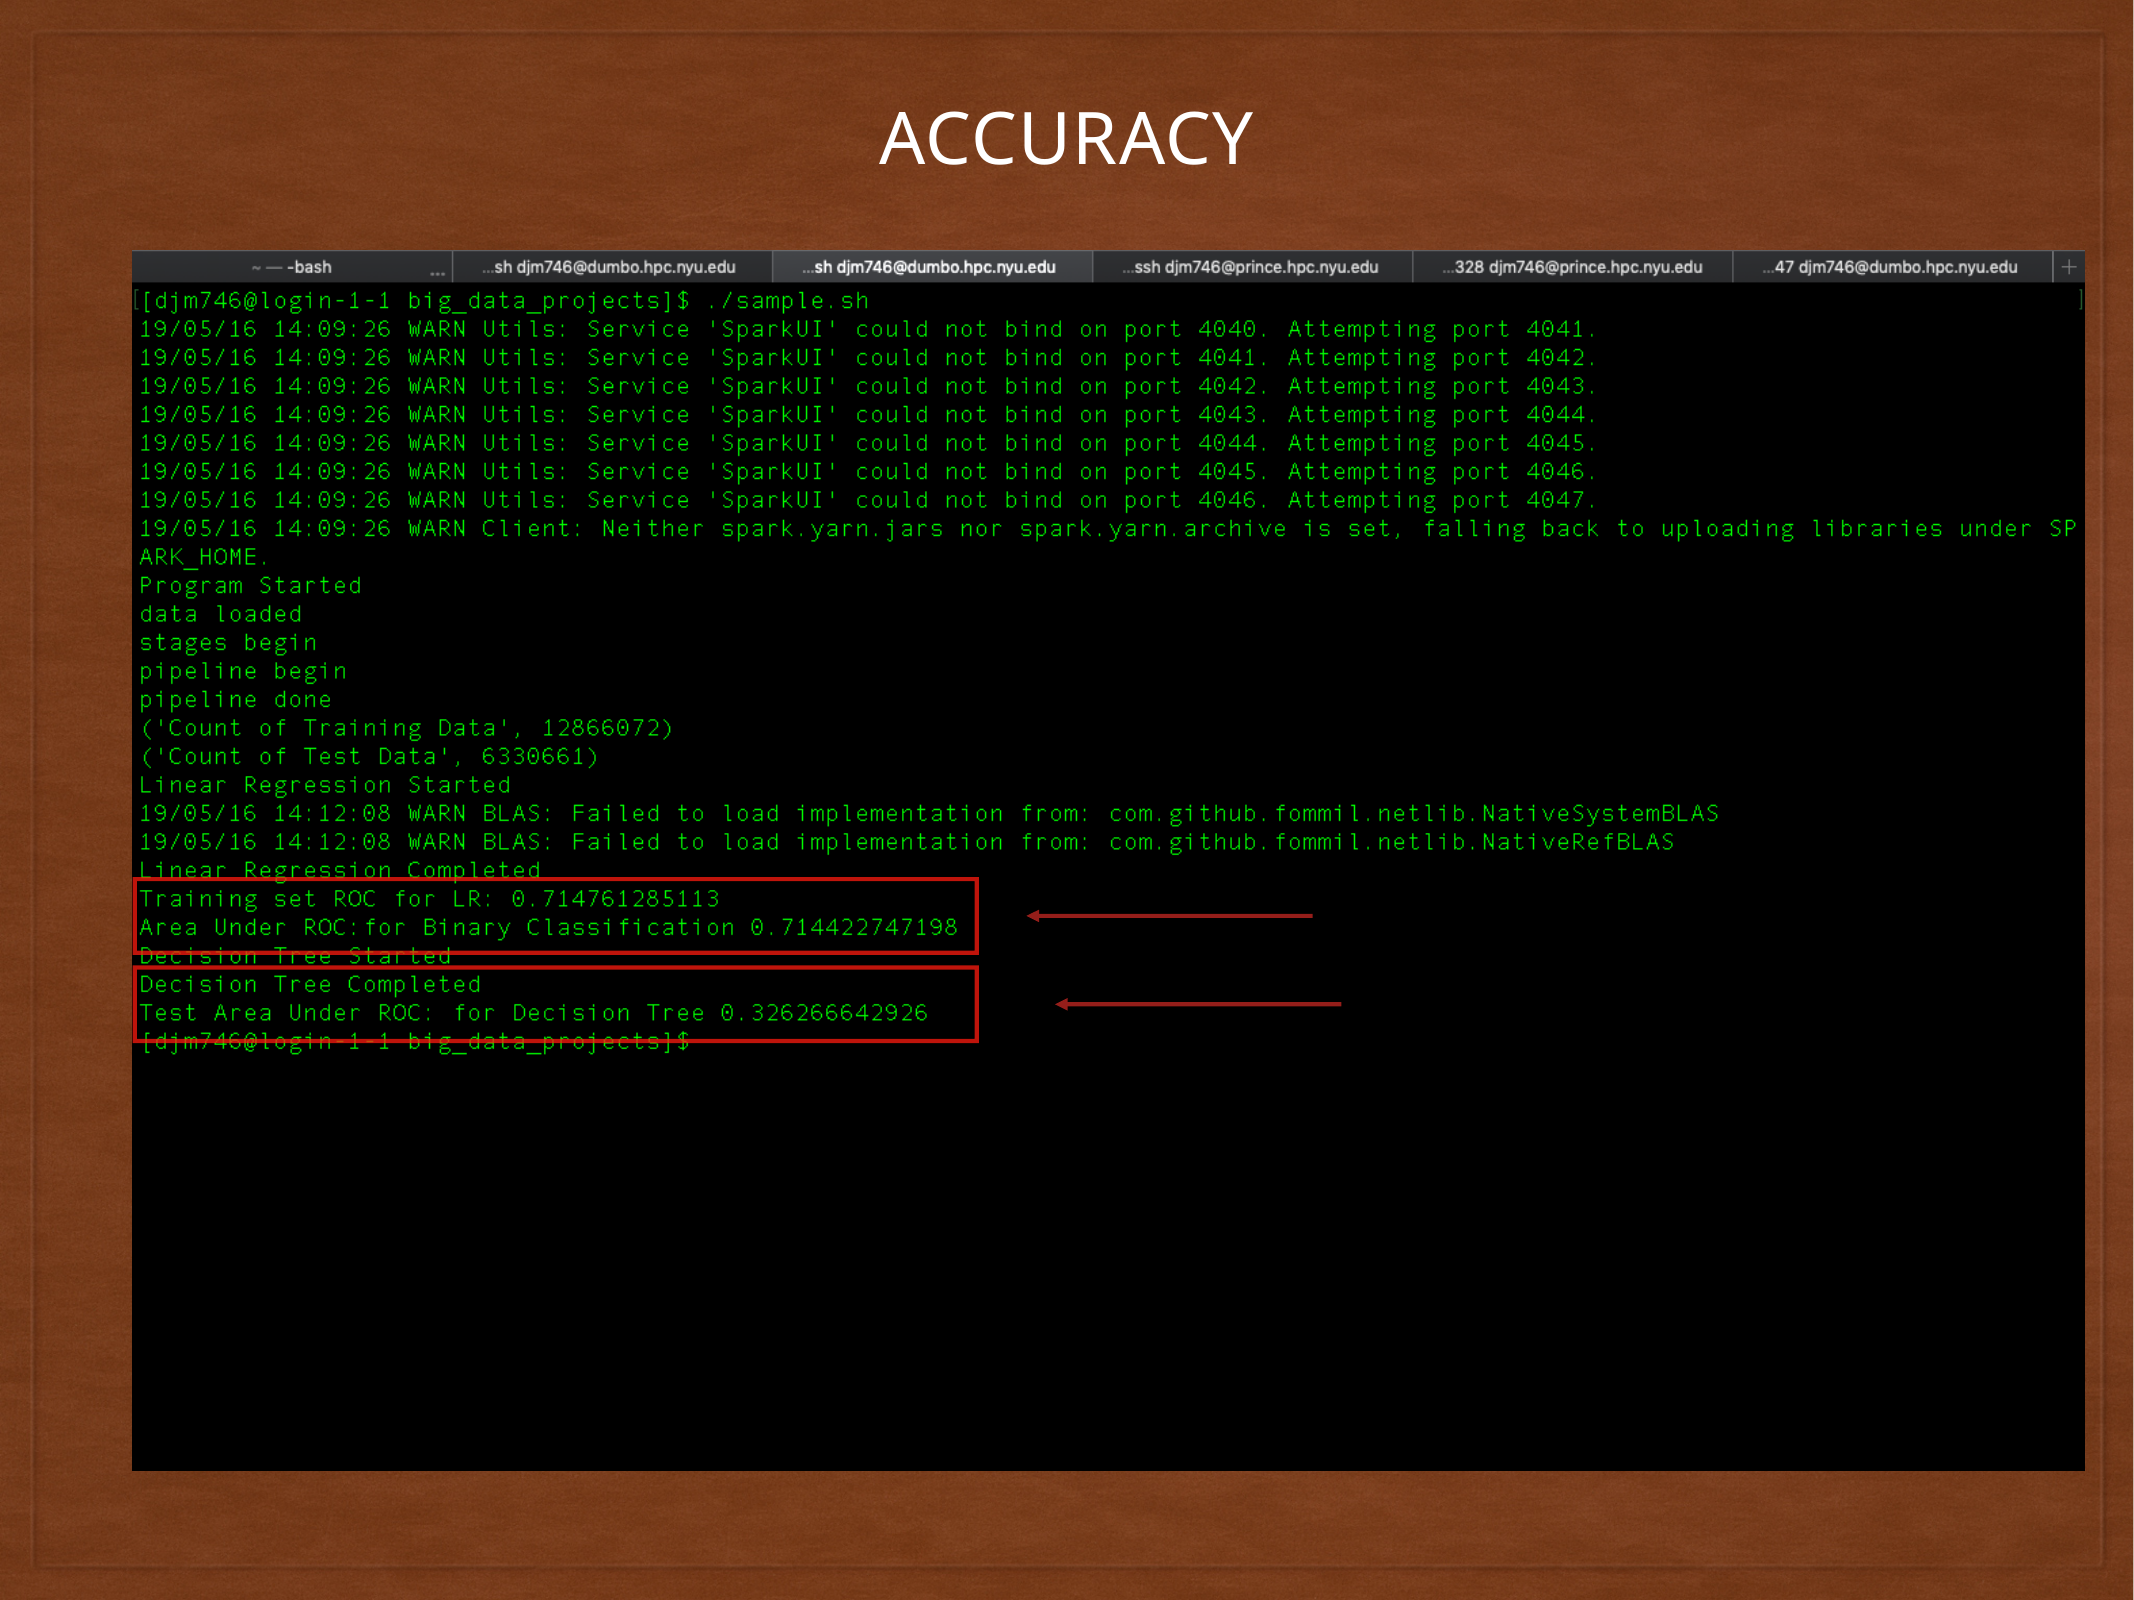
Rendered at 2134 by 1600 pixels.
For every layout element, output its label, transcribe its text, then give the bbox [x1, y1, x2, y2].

list Accuracy [109, 82, 2024, 195]
picture [0, 0, 2134, 1600]
